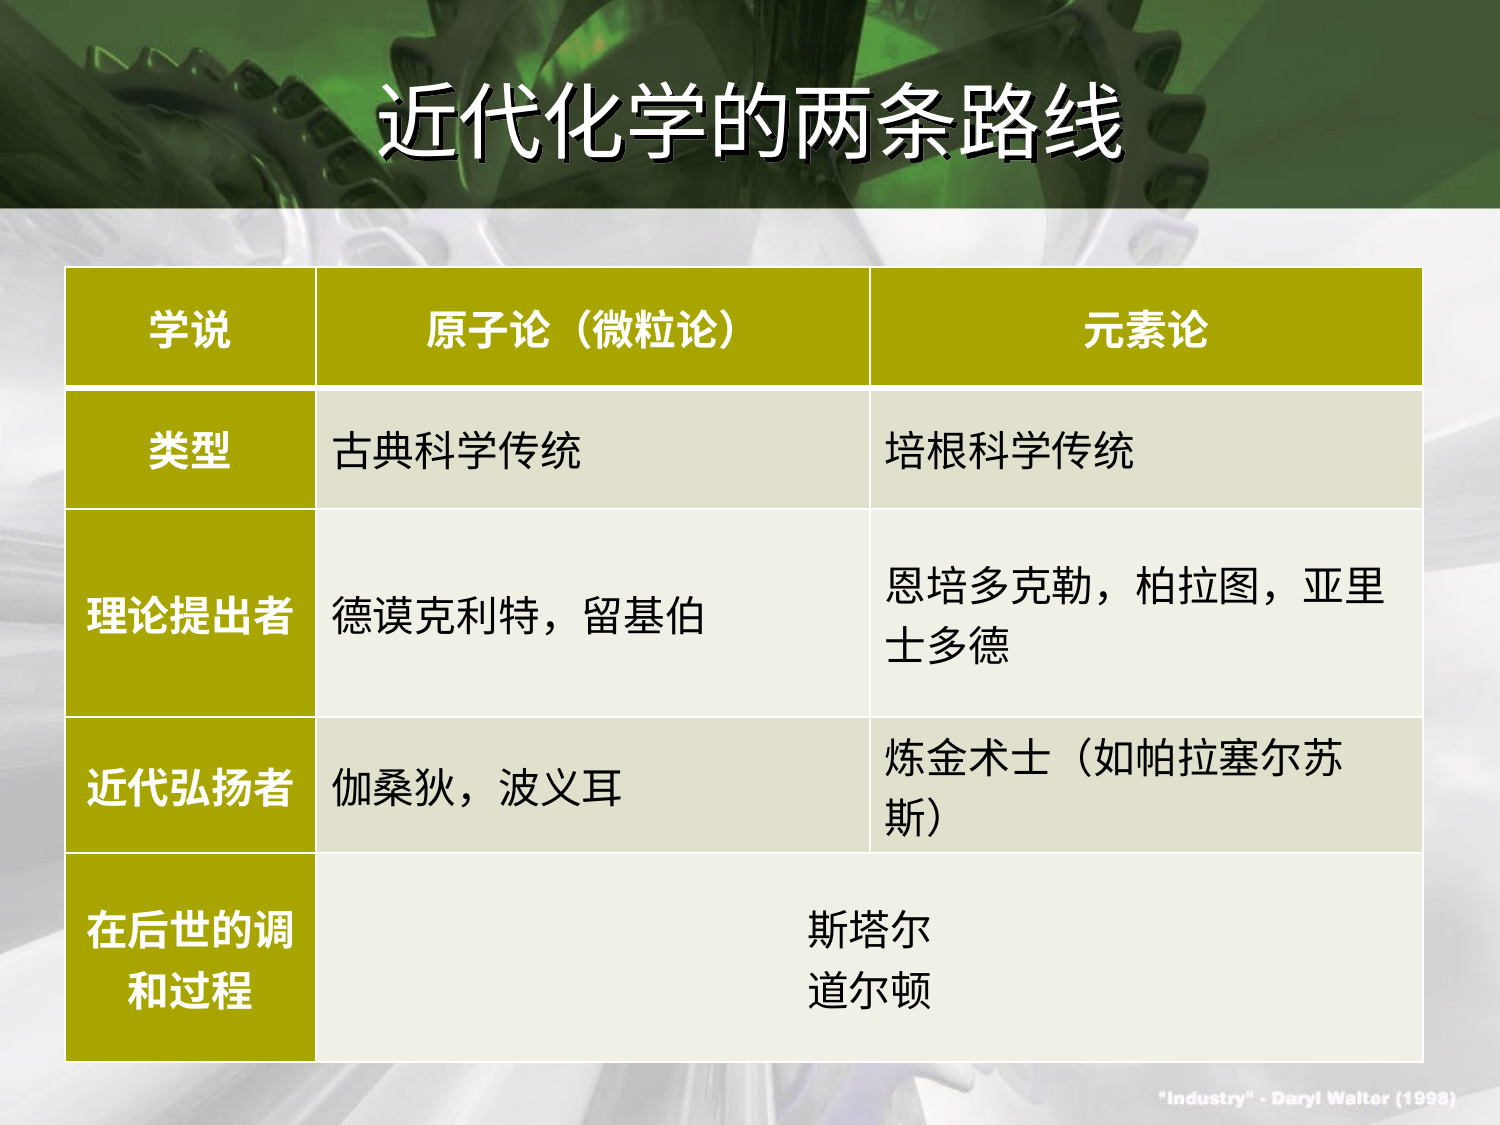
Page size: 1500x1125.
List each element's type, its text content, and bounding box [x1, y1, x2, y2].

table_cell 培根科学传统 [871, 391, 1422, 508]
picture [0, 0, 1500, 1125]
table_header 原子论（微粒论） [317, 268, 869, 385]
table_header 学说 [66, 268, 315, 385]
table_cell 炼金术士（如帕拉塞尔苏斯） [871, 718, 1422, 852]
table_cell 类型 [66, 391, 315, 508]
table_cell 恩培多克勒，柏拉图，亚里士多德 [871, 510, 1422, 716]
table_cell 古典科学传统 [317, 391, 869, 508]
title 近代化学的两条路线 [112, 24, 1388, 213]
table_header 元素论 [871, 268, 1422, 385]
table_cell 理论提出者 [66, 510, 315, 716]
table_cell 近代弘扬者 [66, 718, 315, 852]
table_cell 斯塔尔 道尔顿 [317, 854, 1422, 1061]
table_cell 德谟克利特，留基伯 [317, 510, 869, 716]
table_cell 伽桑狄，波义耳 [317, 718, 869, 852]
table_cell 在后世的调和过程 [66, 854, 315, 1061]
